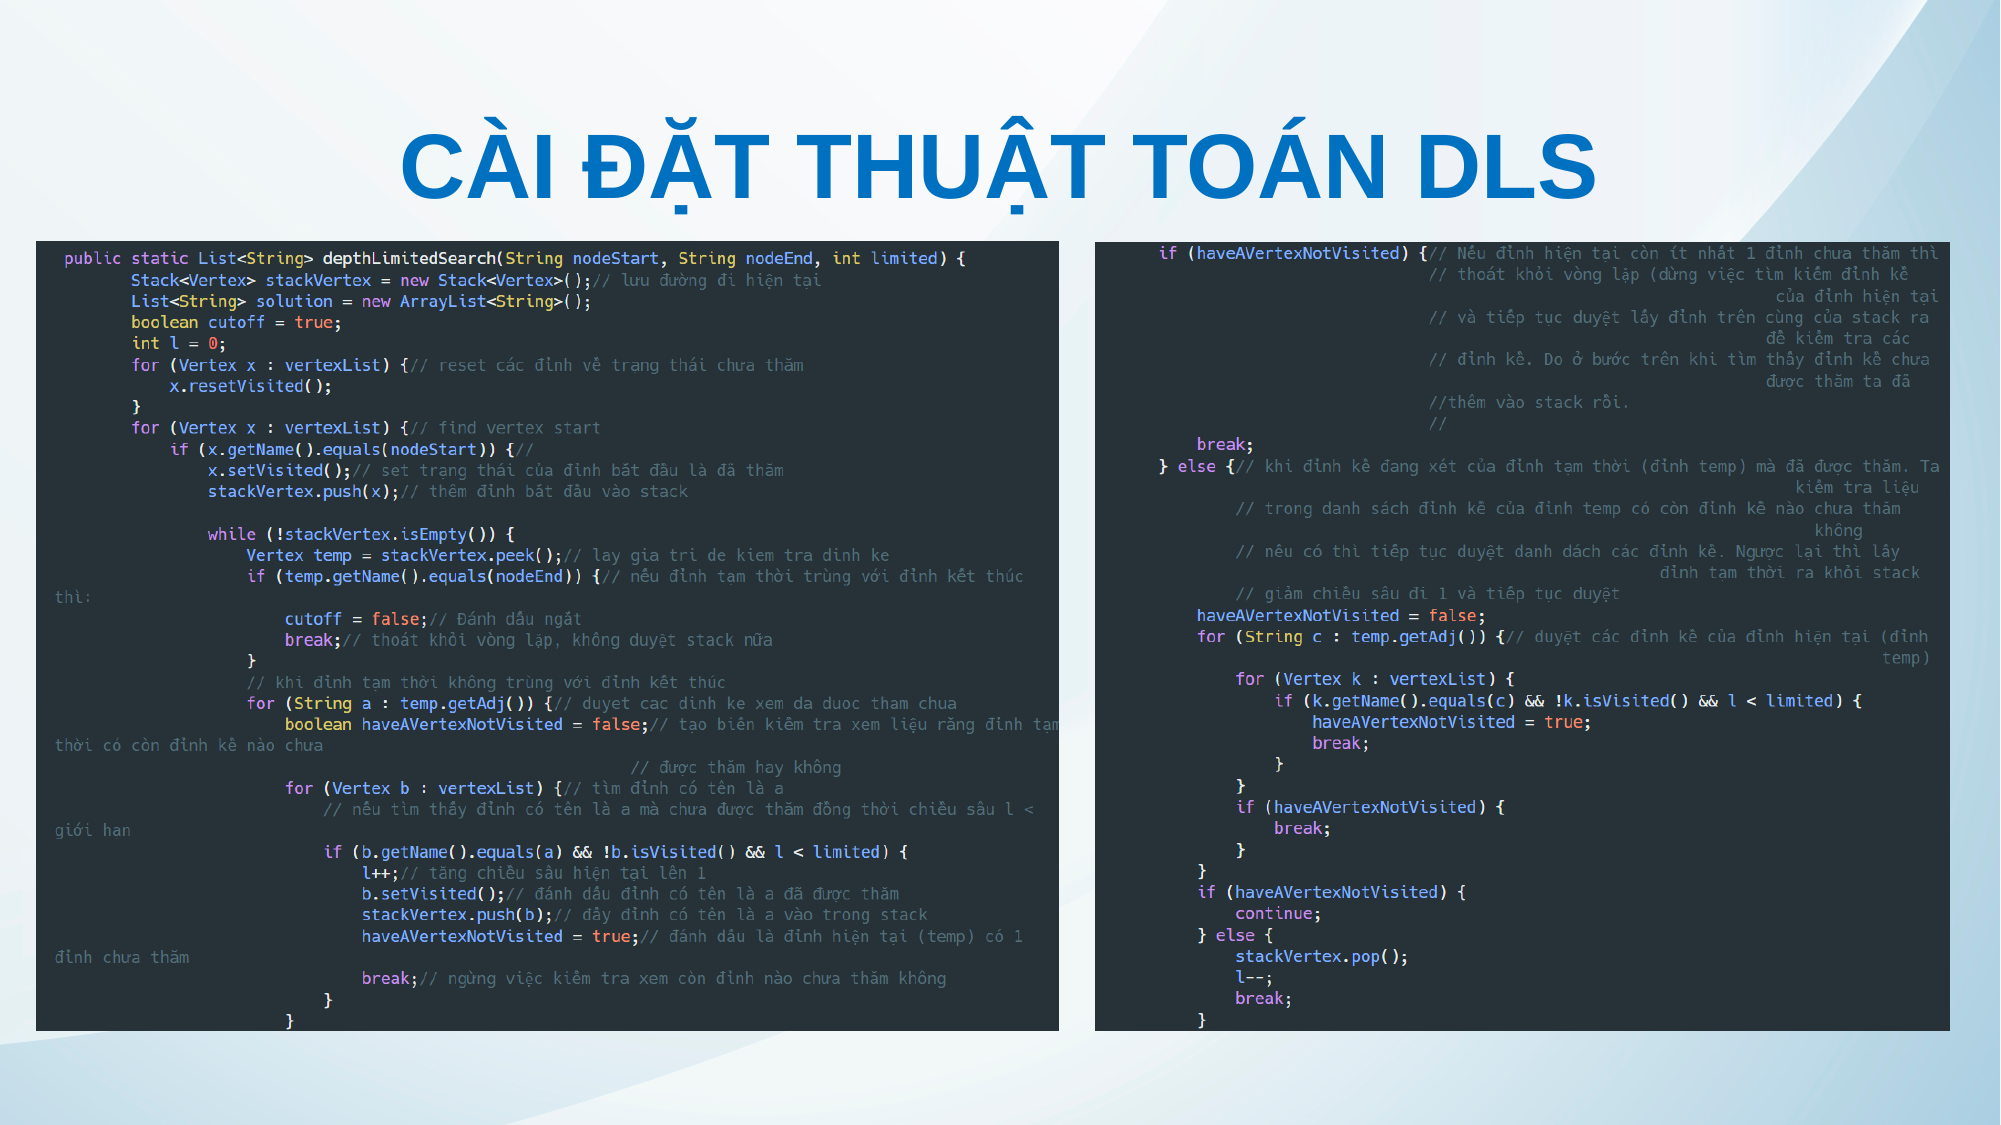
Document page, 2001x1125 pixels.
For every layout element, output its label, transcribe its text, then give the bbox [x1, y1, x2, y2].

title CÀI ĐẶT THUẬT TOÁN DLS [137, 59, 1863, 278]
picture [0, 0, 2001, 1125]
